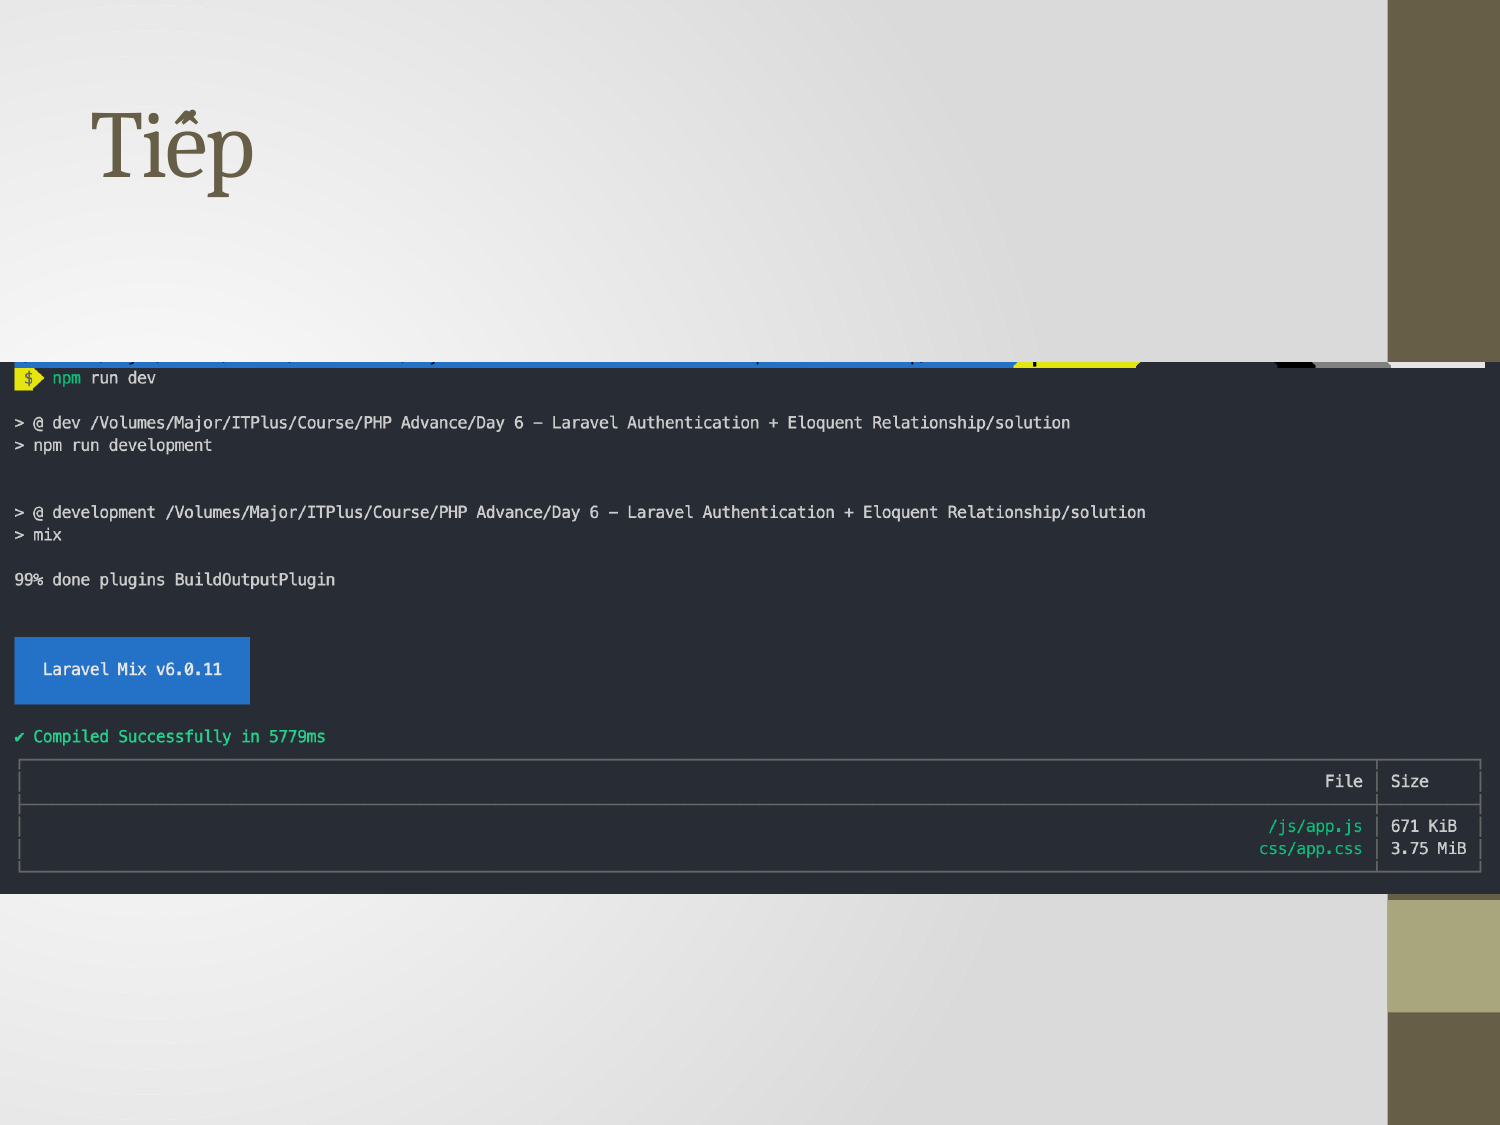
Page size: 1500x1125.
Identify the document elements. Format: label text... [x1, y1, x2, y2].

title Tiếp [75, 45, 1325, 233]
picture [0, 361, 1500, 895]
